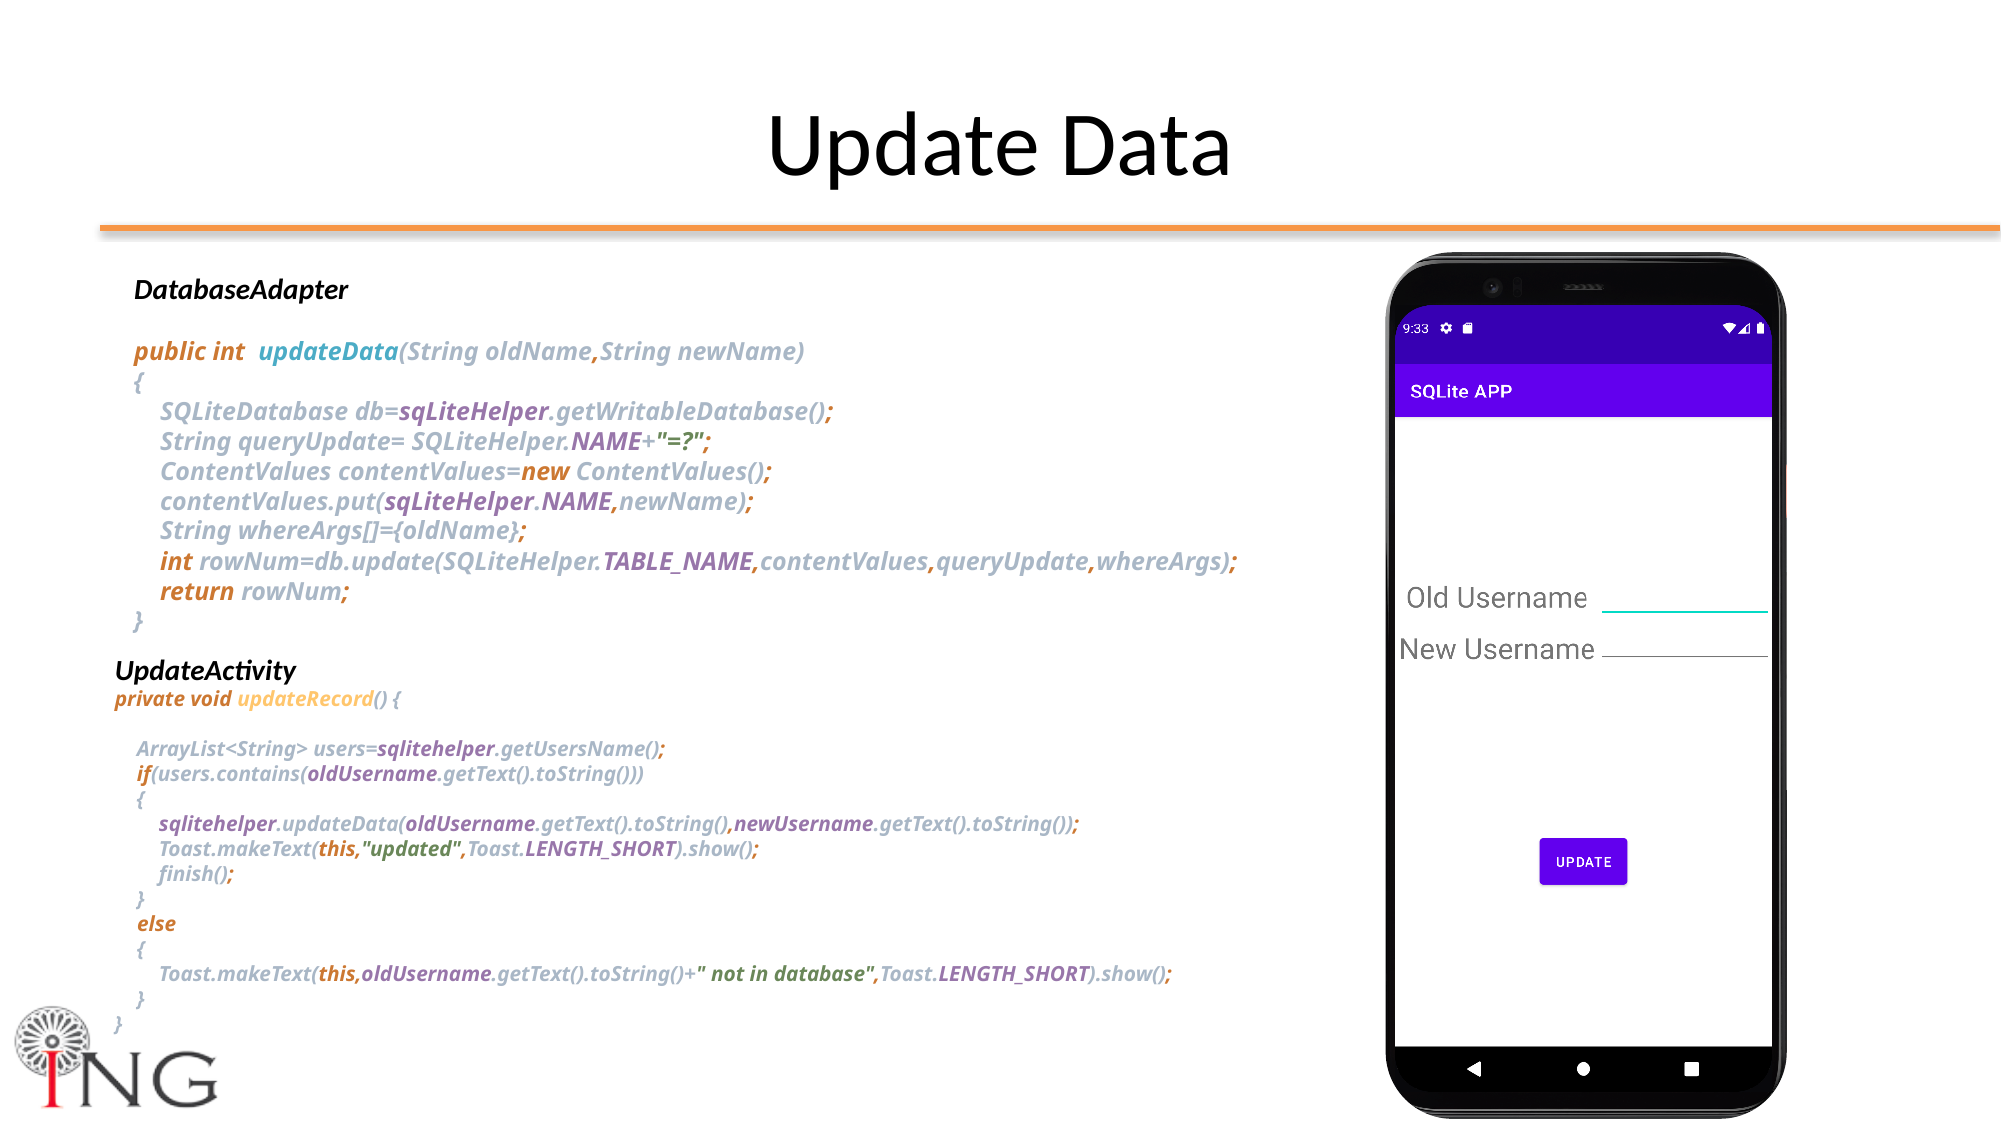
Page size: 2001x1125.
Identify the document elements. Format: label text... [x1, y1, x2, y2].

picture [0, 987, 99, 1125]
picture [1385, 251, 1787, 1120]
text_box UpdateActivity private void updateRecord() { ArrayList<String> users=sqlitehelper.getUsersName(); if(users.contains(oldUsername.getText().toString())) { sqlitehelper.updateData(oldUsername.getText().toString(),newUsername.getText().toString()); Toast.makeText(this,"updated",Toast.LENGTH_SHORT).show(); finish(); } else { Toast.makeText(this,oldUsername.getText().toString()+" not in database",Toast.LENGTH_SHORT).show(); } } [99, 643, 1383, 1125]
title Update Data [99, 45, 1900, 233]
text_box DatabaseAdapter public int updateData(String oldName,String newName) { SQLiteDatabase db=sqLiteHelper.getWritableDatabase(); String queryUpdate= SQLiteHelper.NAME+"=?"; ContentValues contentValues=new ContentValues(); contentValues.put(sqLiteHelper.NAME,newName); String whereArgs[]={oldName}; int rowNum=db.update(SQLiteHelper.TABLE_NAME,contentValues,queryUpdate,whereArgs); return rowNum; } [119, 263, 1380, 643]
